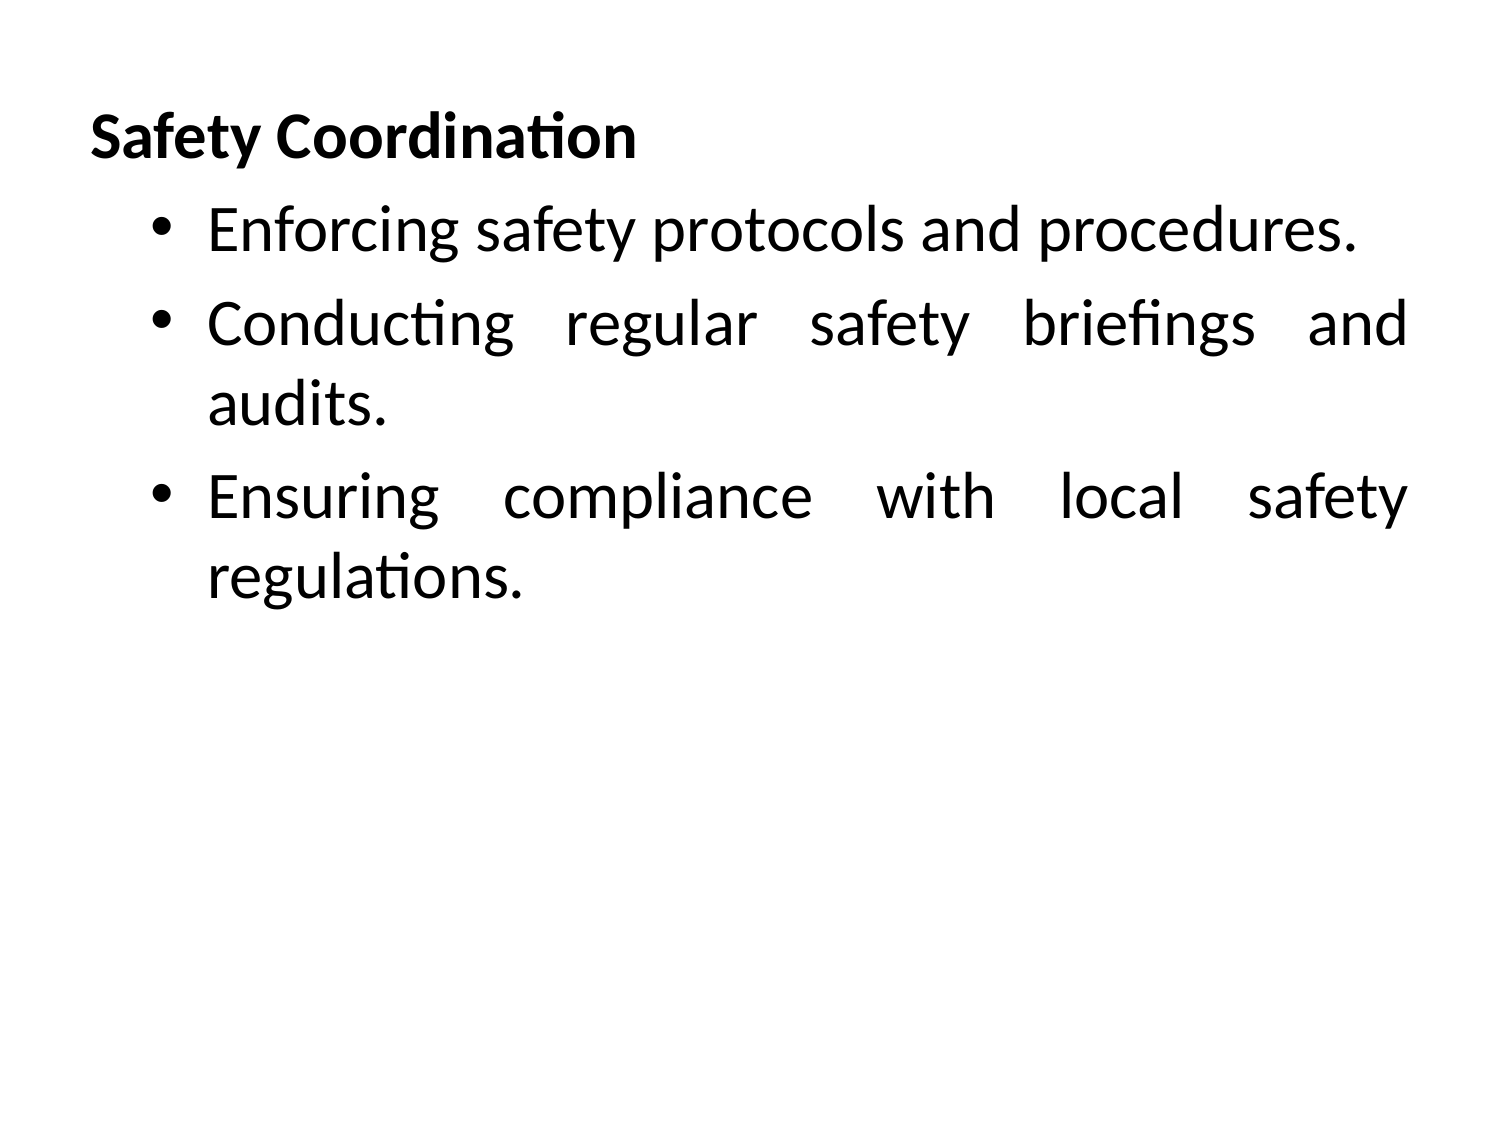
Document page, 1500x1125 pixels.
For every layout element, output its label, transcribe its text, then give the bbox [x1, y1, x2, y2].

list Safety Coordination Enforcing safety protocols and procedures. Conducting regular safety briefings and audits. Ensuring compliance with local safety regulations. [75, 83, 1425, 1005]
